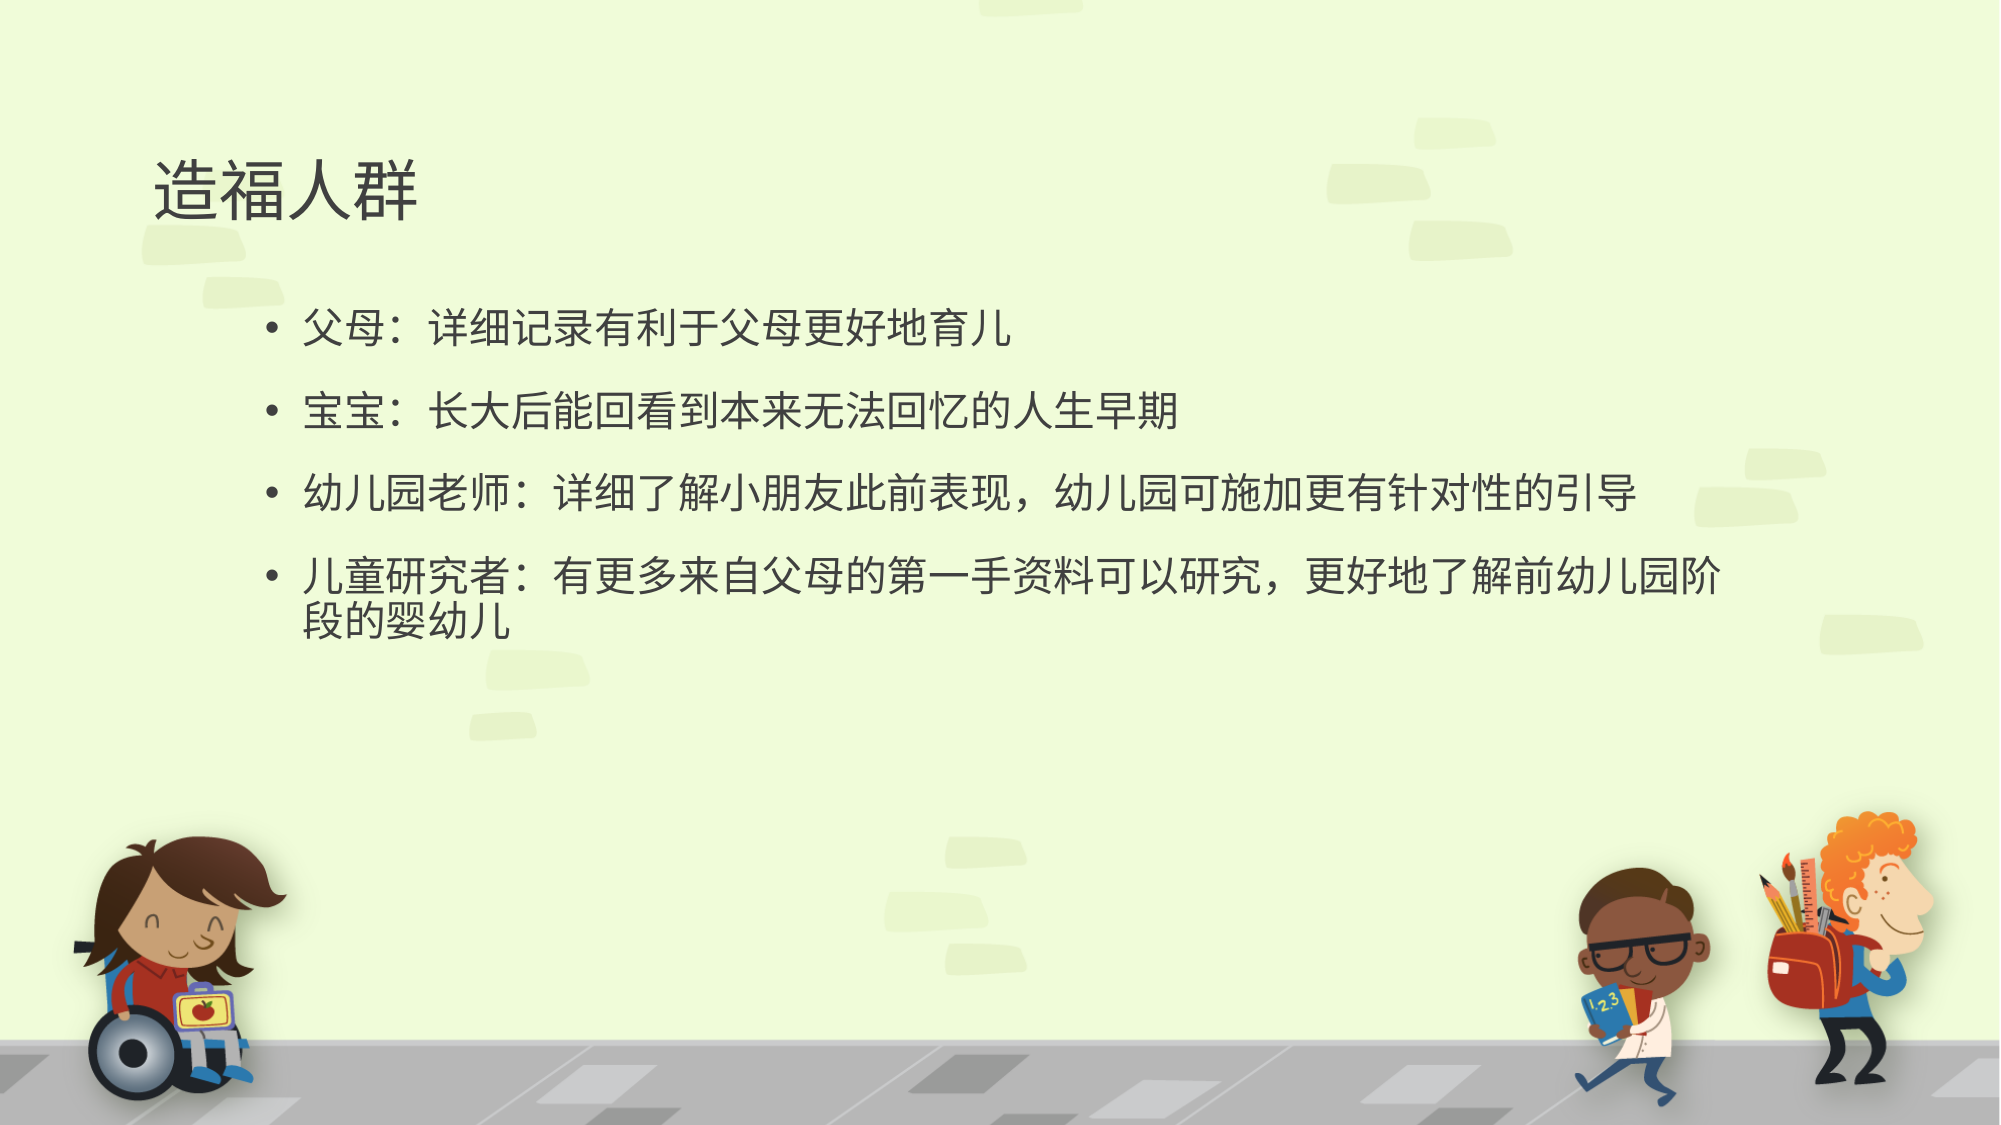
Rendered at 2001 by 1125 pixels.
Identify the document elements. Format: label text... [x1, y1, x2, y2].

title 造福人群 [137, 59, 1750, 238]
picture [0, 0, 2000, 1125]
list 父母：详细记录有利于父母更好地育儿 宝宝：长大后能回看到本来无法回忆的人生早期 幼儿园老师：详细了解小朋友此前表现，幼儿园可施加更有针对性的引导 儿童研究者：有更多来自父母的第一手资料可以研究，更好地了解前幼儿园阶段的婴幼儿 [249, 299, 1750, 870]
